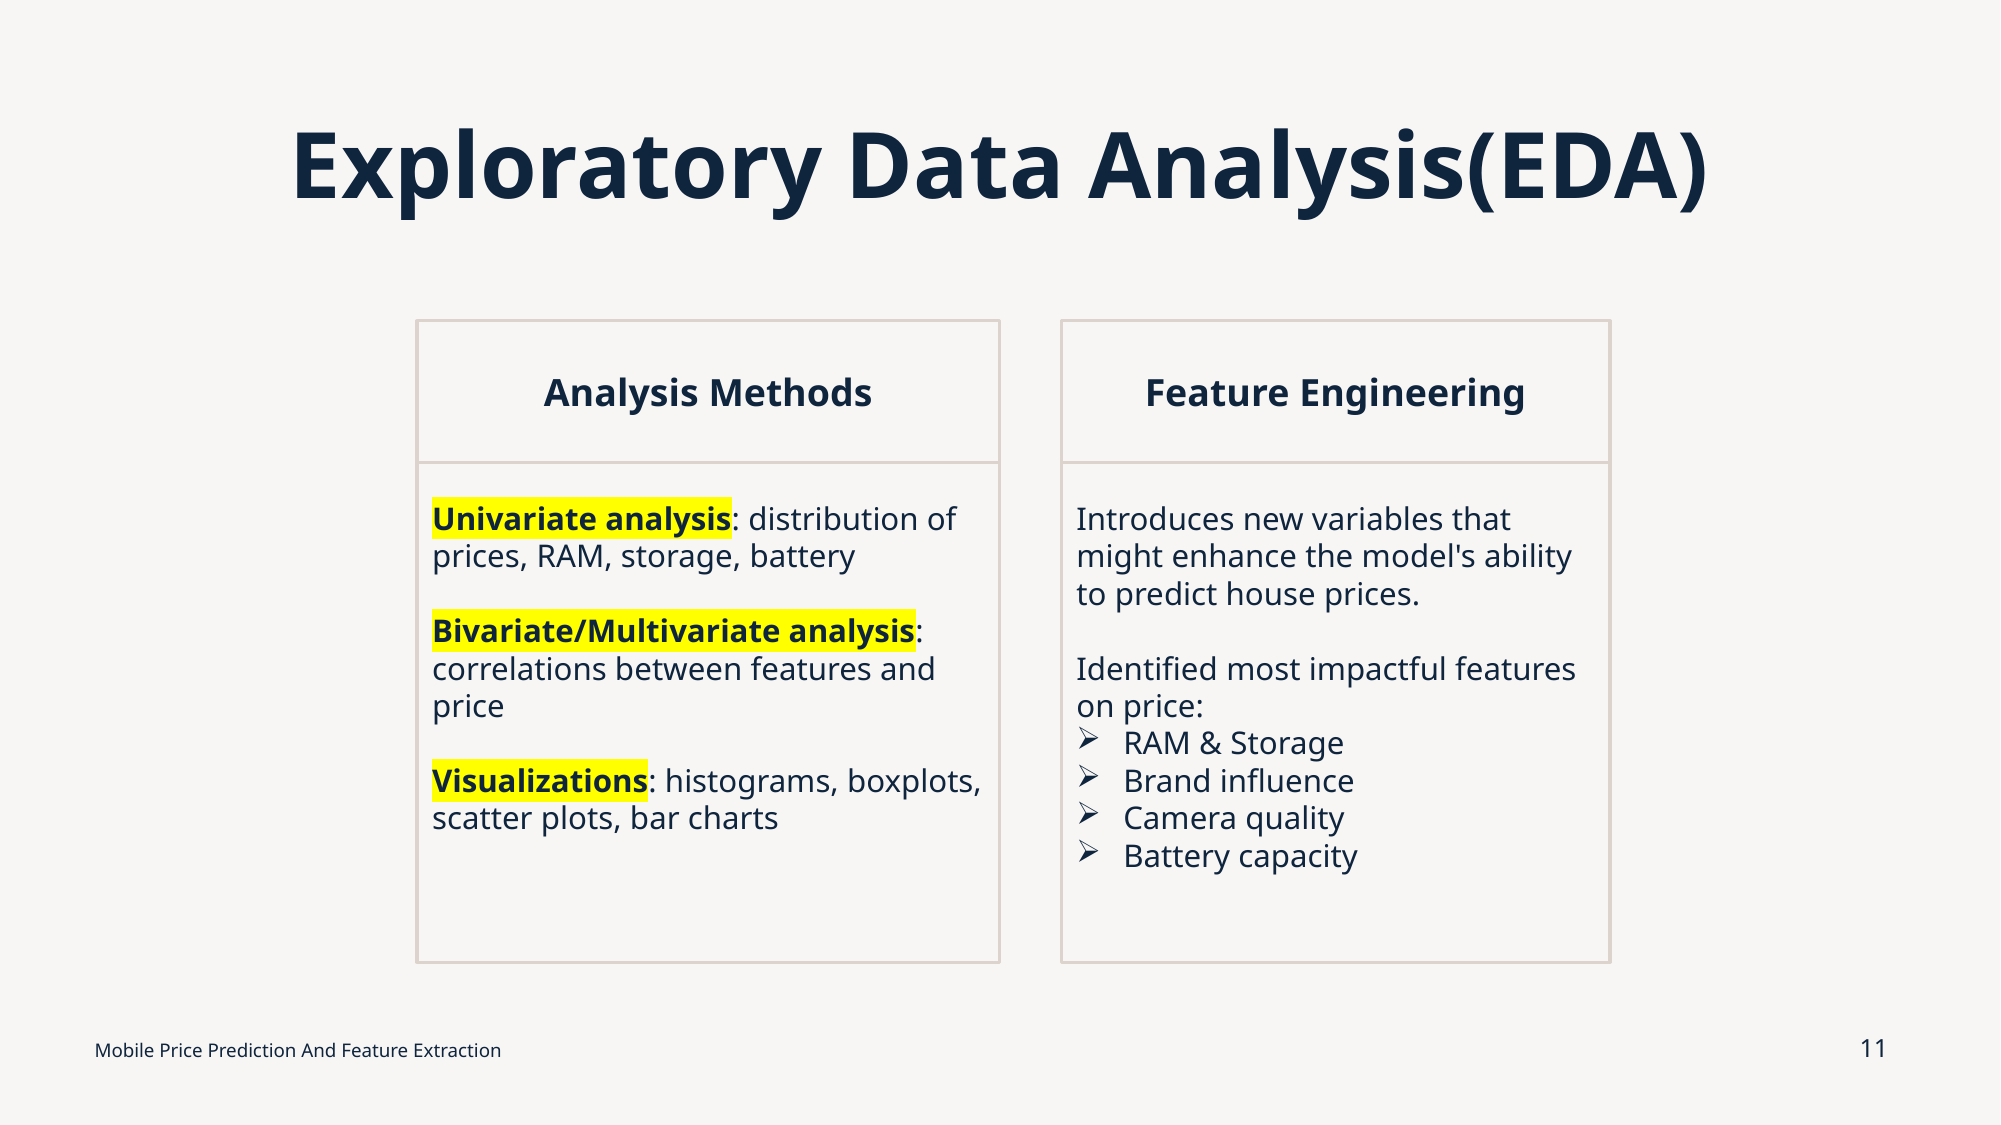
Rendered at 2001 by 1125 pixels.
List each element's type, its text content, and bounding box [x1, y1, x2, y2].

footer Mobile Price Prediction And Feature Extraction [79, 1020, 755, 1080]
title Exploratory Data Analysis(EDA) [137, 59, 1863, 278]
list Introduces new variables that might enhance the model's ability to predict house prices. Identified most impactful features on price: RAM & Storage Brand influence Camera quality Battery capacity [1060, 461, 1612, 964]
list Feature Engineering [1060, 319, 1612, 461]
list Univariate analysis: distribution of prices, RAM, storage, battery Bivariate/Multivariate analysis: correlations between features and price Visualizations: histograms, boxplots, scatter plots, bar charts [415, 461, 1001, 964]
list Analysis Methods [415, 319, 1001, 461]
slide_number 11 [1836, 1020, 1912, 1080]
